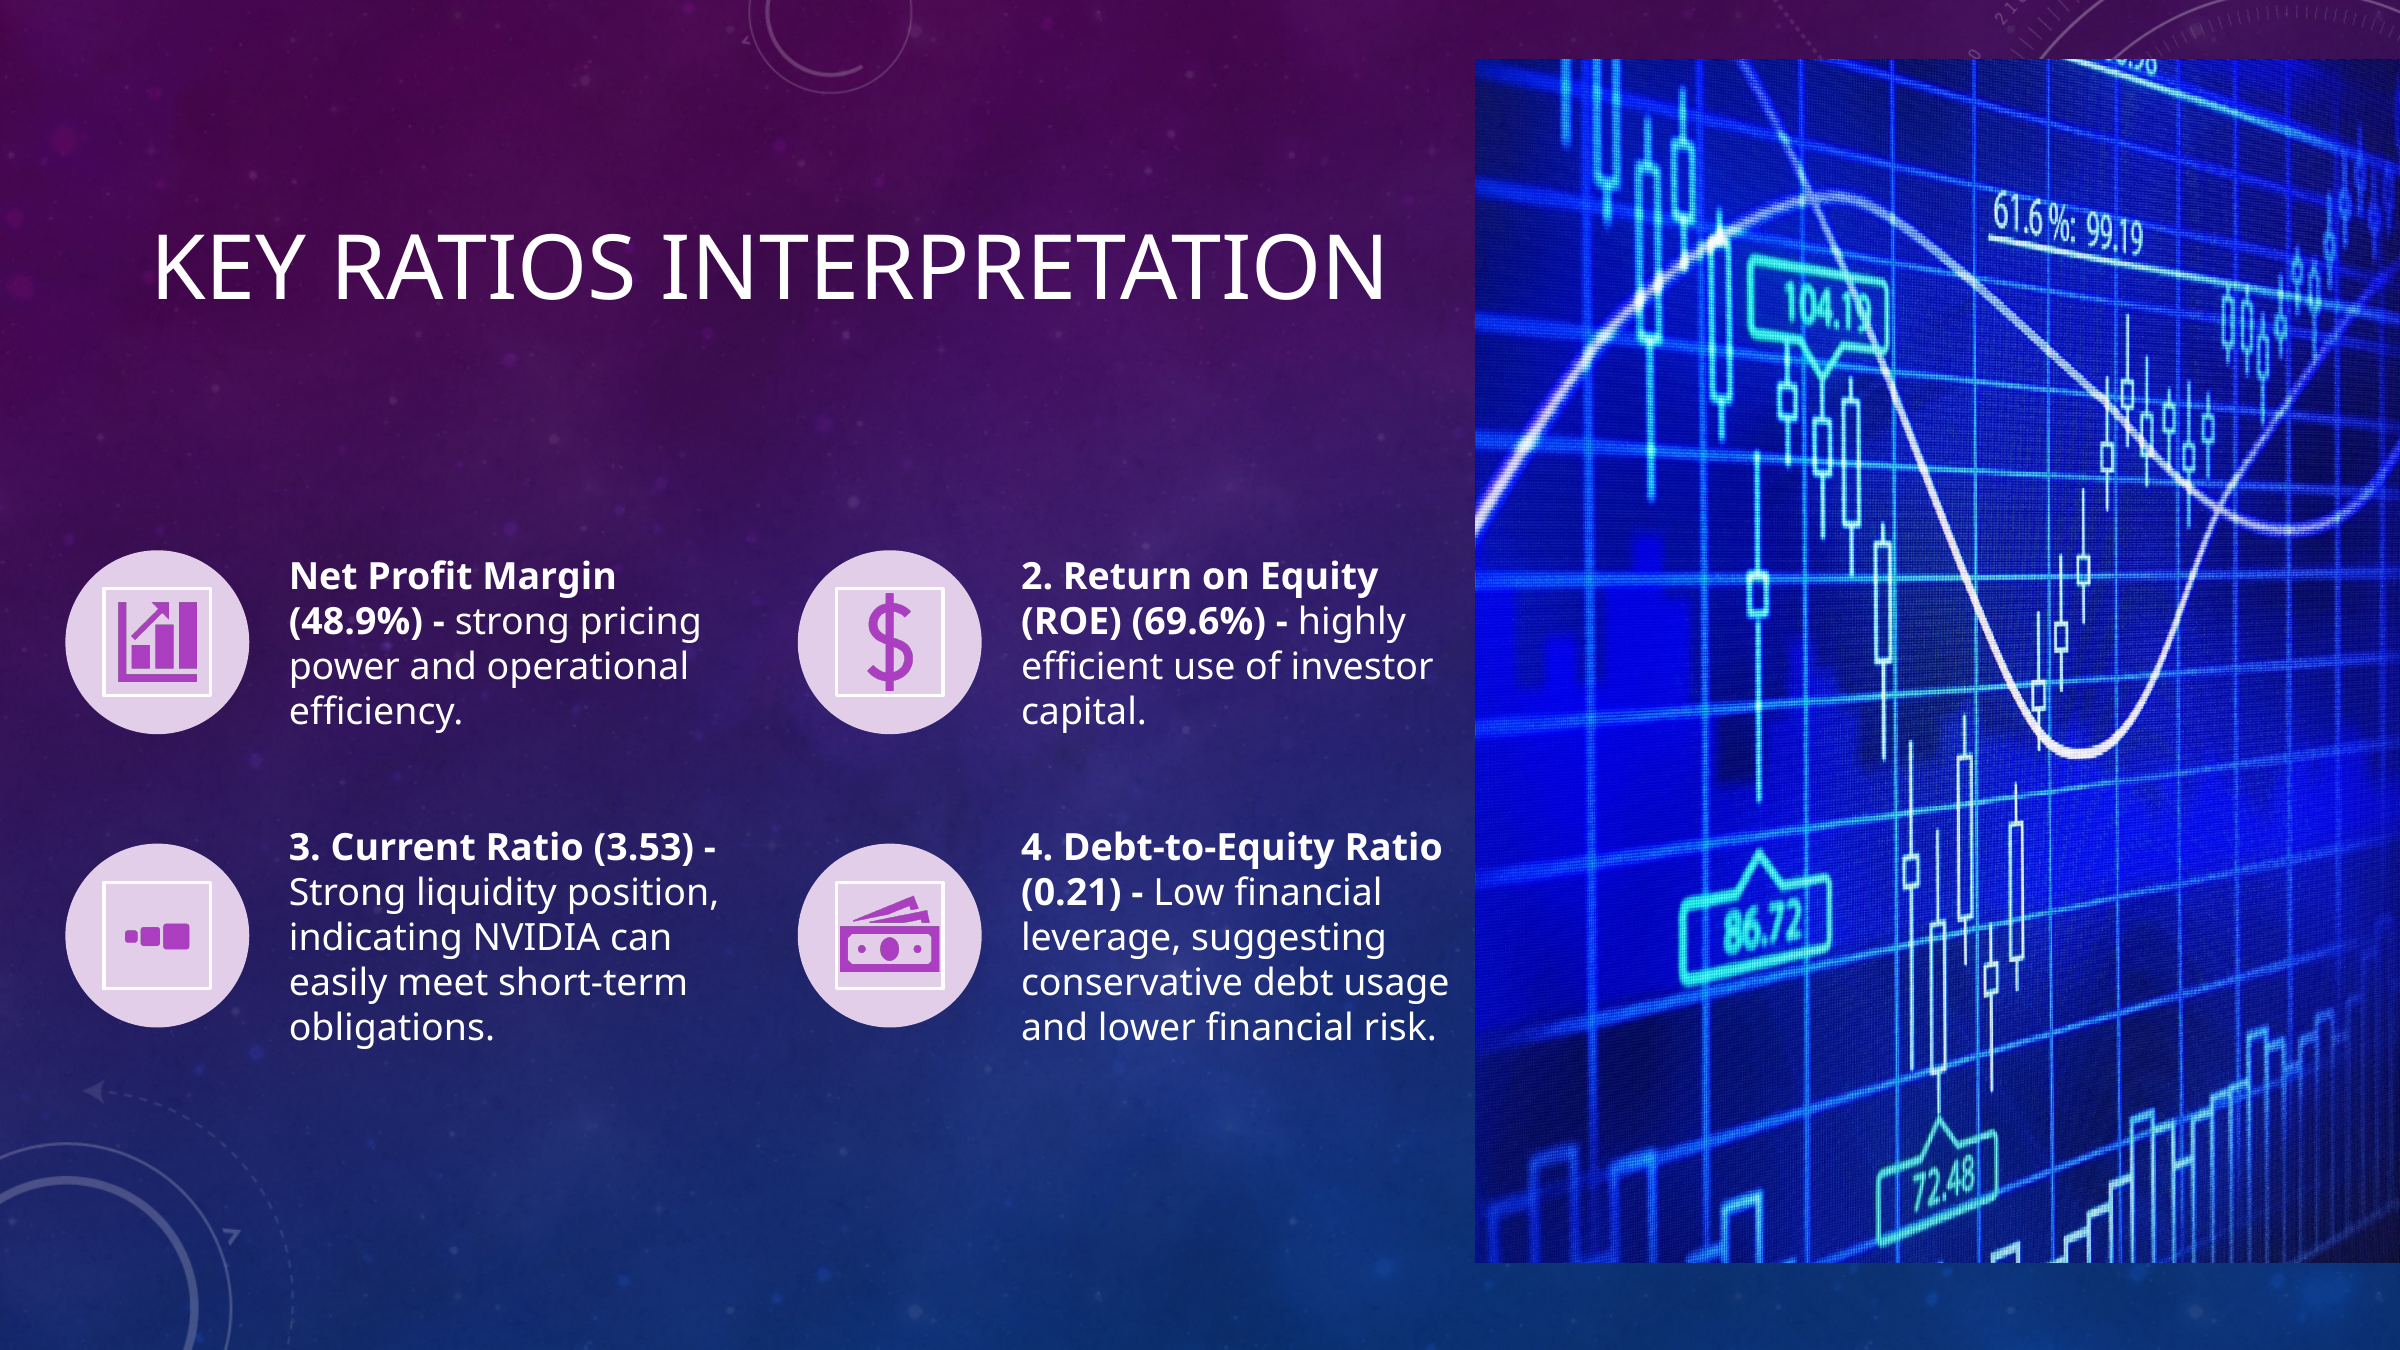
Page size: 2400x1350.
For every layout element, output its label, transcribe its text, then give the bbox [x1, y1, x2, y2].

title Key ratios interpretation [135, 120, 1468, 407]
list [44, 466, 1468, 1111]
picture [0, 0, 2400, 1350]
